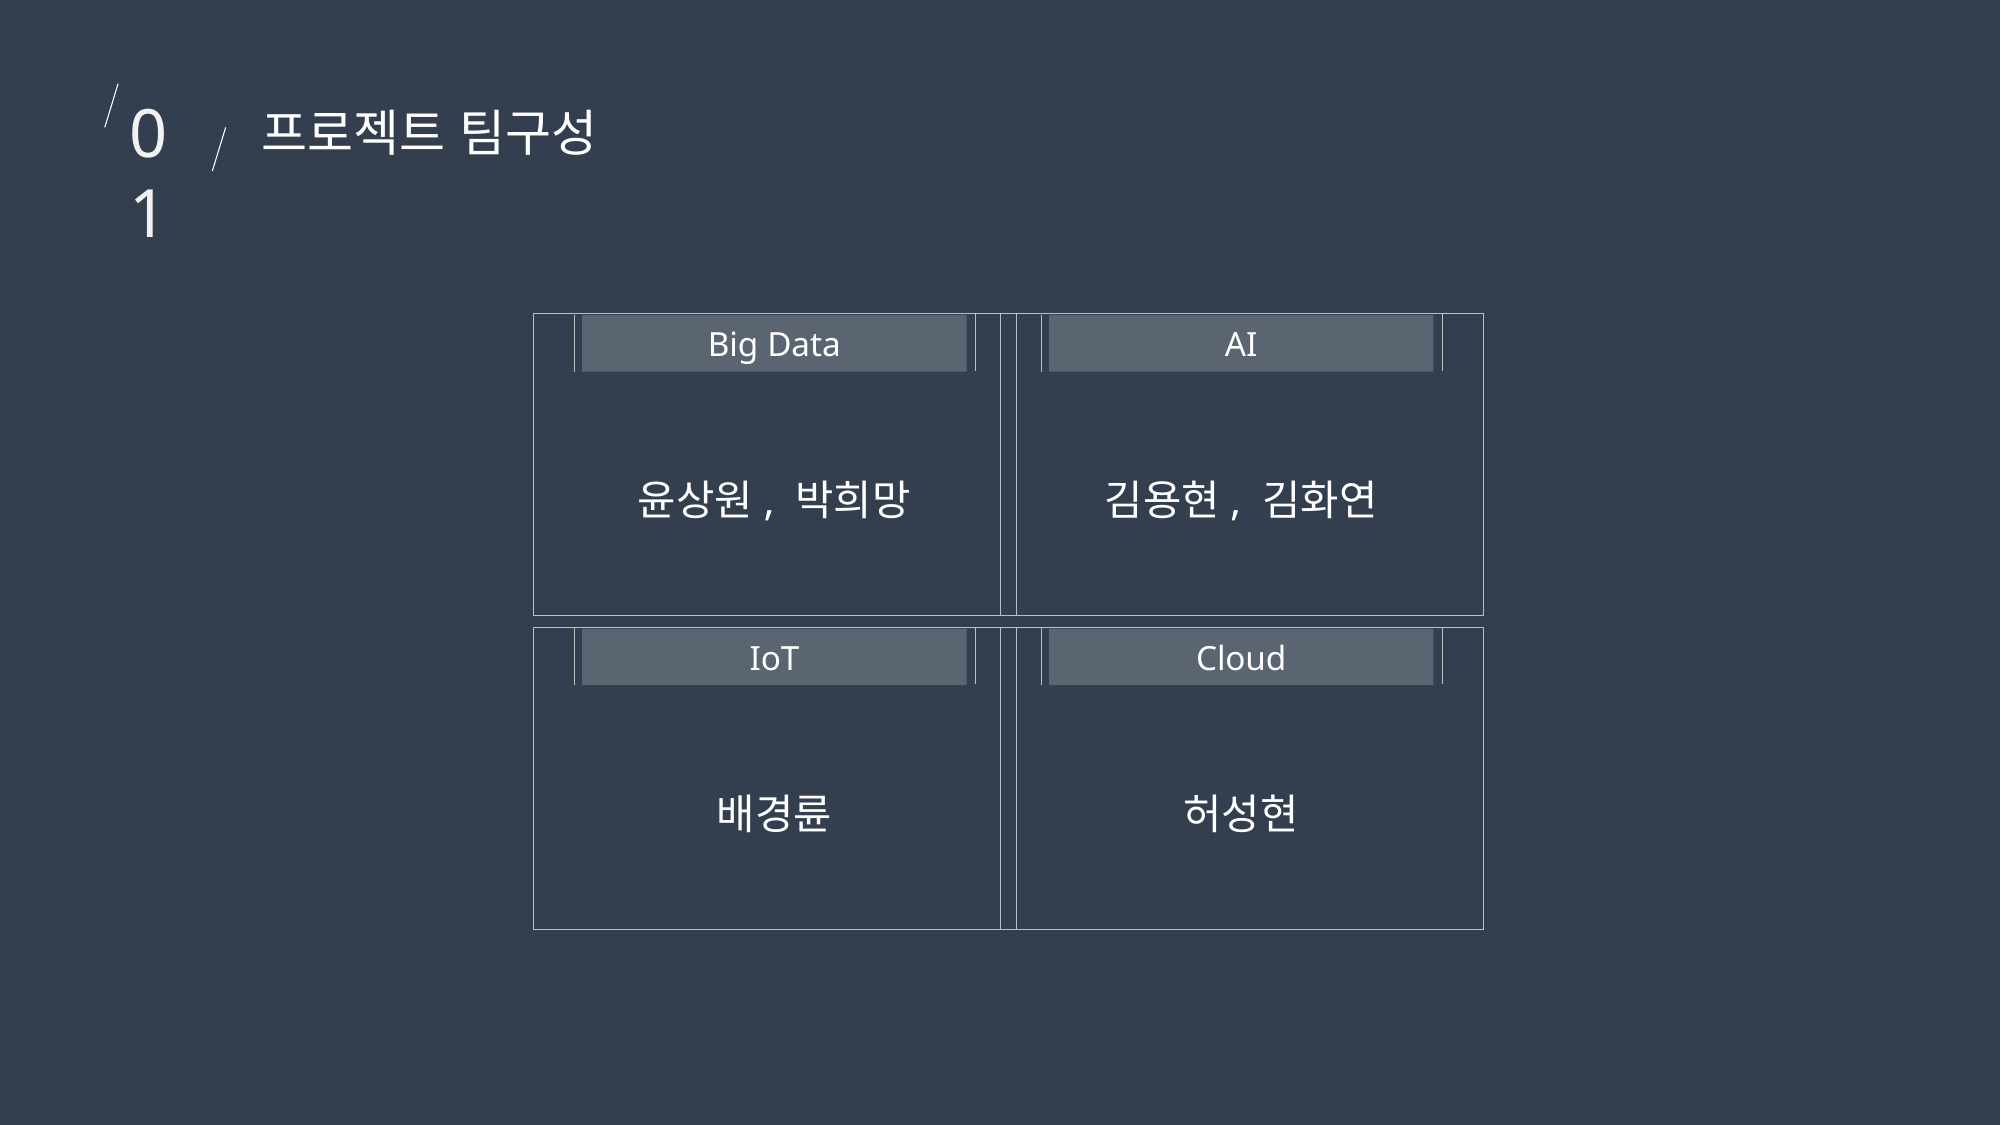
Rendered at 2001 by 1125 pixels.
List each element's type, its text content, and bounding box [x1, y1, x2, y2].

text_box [999, 627, 1484, 930]
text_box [999, 313, 1484, 616]
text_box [533, 627, 999, 930]
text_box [533, 313, 999, 616]
text_box 프로젝트 팀구성 [245, 83, 877, 181]
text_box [104, 83, 226, 180]
